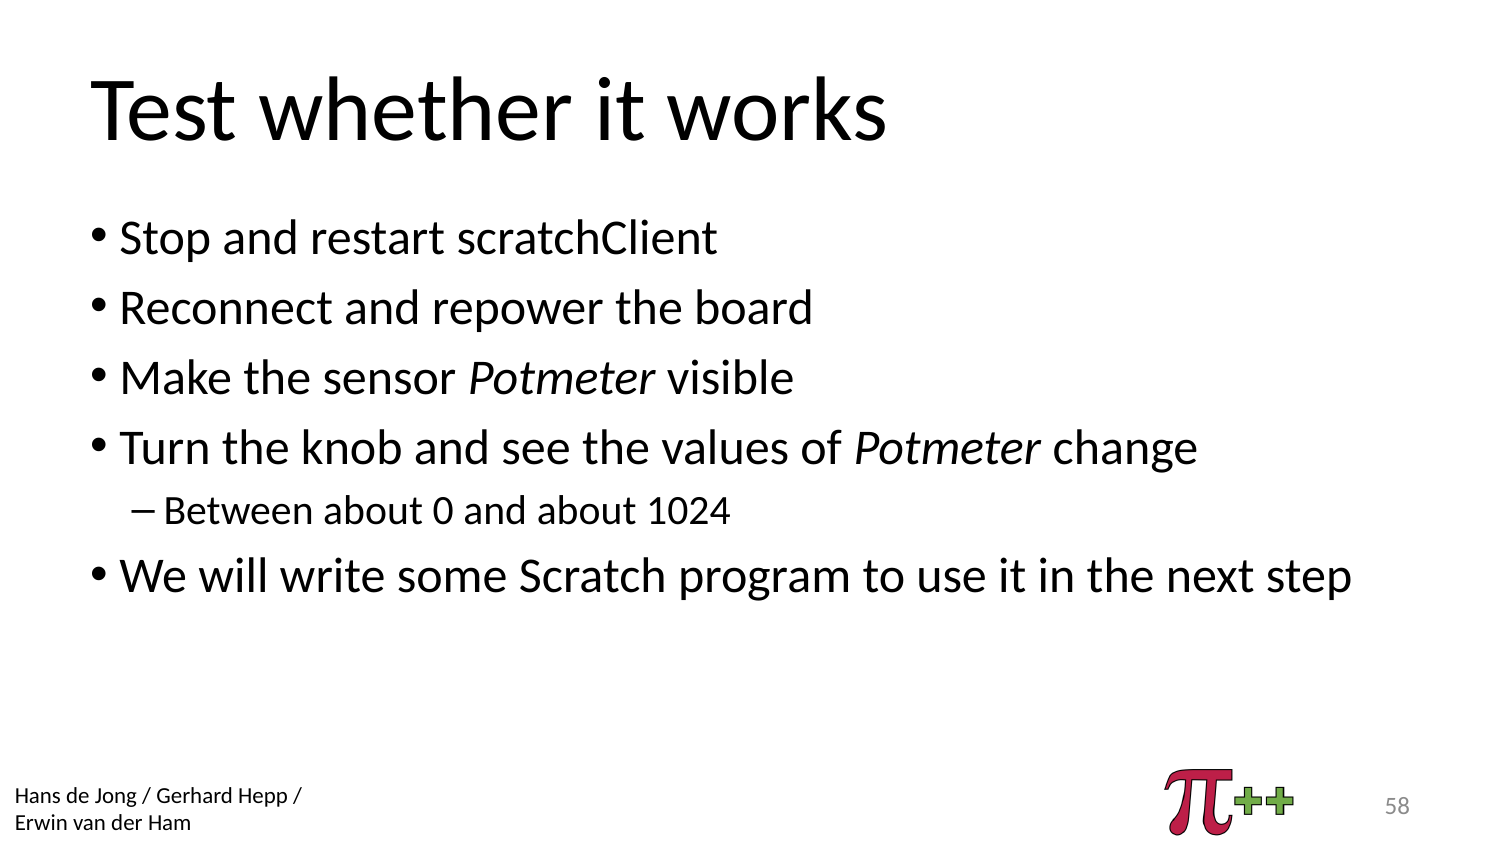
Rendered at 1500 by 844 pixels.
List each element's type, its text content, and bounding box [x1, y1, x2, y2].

list Stop and restart scratchClient Reconnect and repower the board Make the sensor Potmeter visible Turn the knob and see the values of Potmeter change Between about 0 and about 1024 We will write some Scratch program to use it in the next step [75, 196, 1425, 754]
slide_number 58 [1340, 782, 1425, 827]
picture [1163, 768, 1294, 836]
title Test whether it works [75, 33, 1425, 175]
